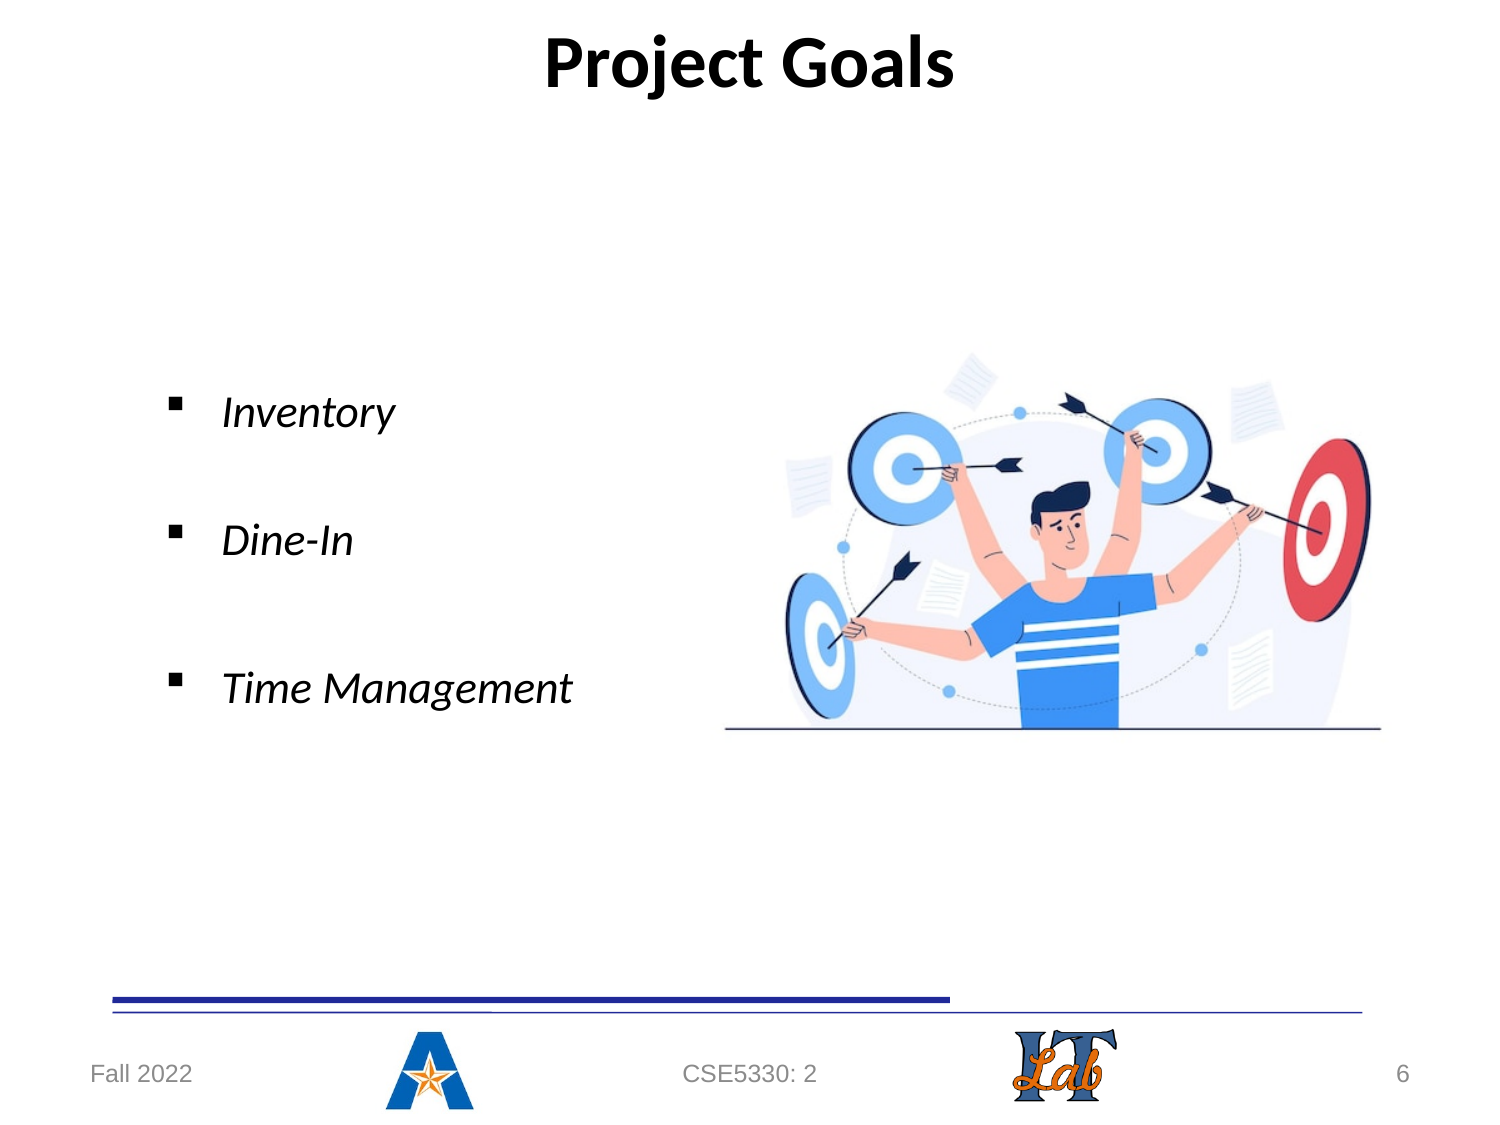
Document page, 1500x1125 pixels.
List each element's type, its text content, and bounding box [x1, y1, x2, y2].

slide_number 6 [1074, 1042, 1425, 1103]
picture [1012, 1028, 1117, 1102]
picture [671, 322, 1454, 771]
footer CSE5330: 2 [512, 1042, 988, 1103]
slide_number Fall 2022 [75, 1042, 425, 1103]
picture [375, 1028, 488, 1114]
list Inventory Dine-In Time Management [75, 310, 631, 759]
title Project Goals [75, 16, 1425, 99]
